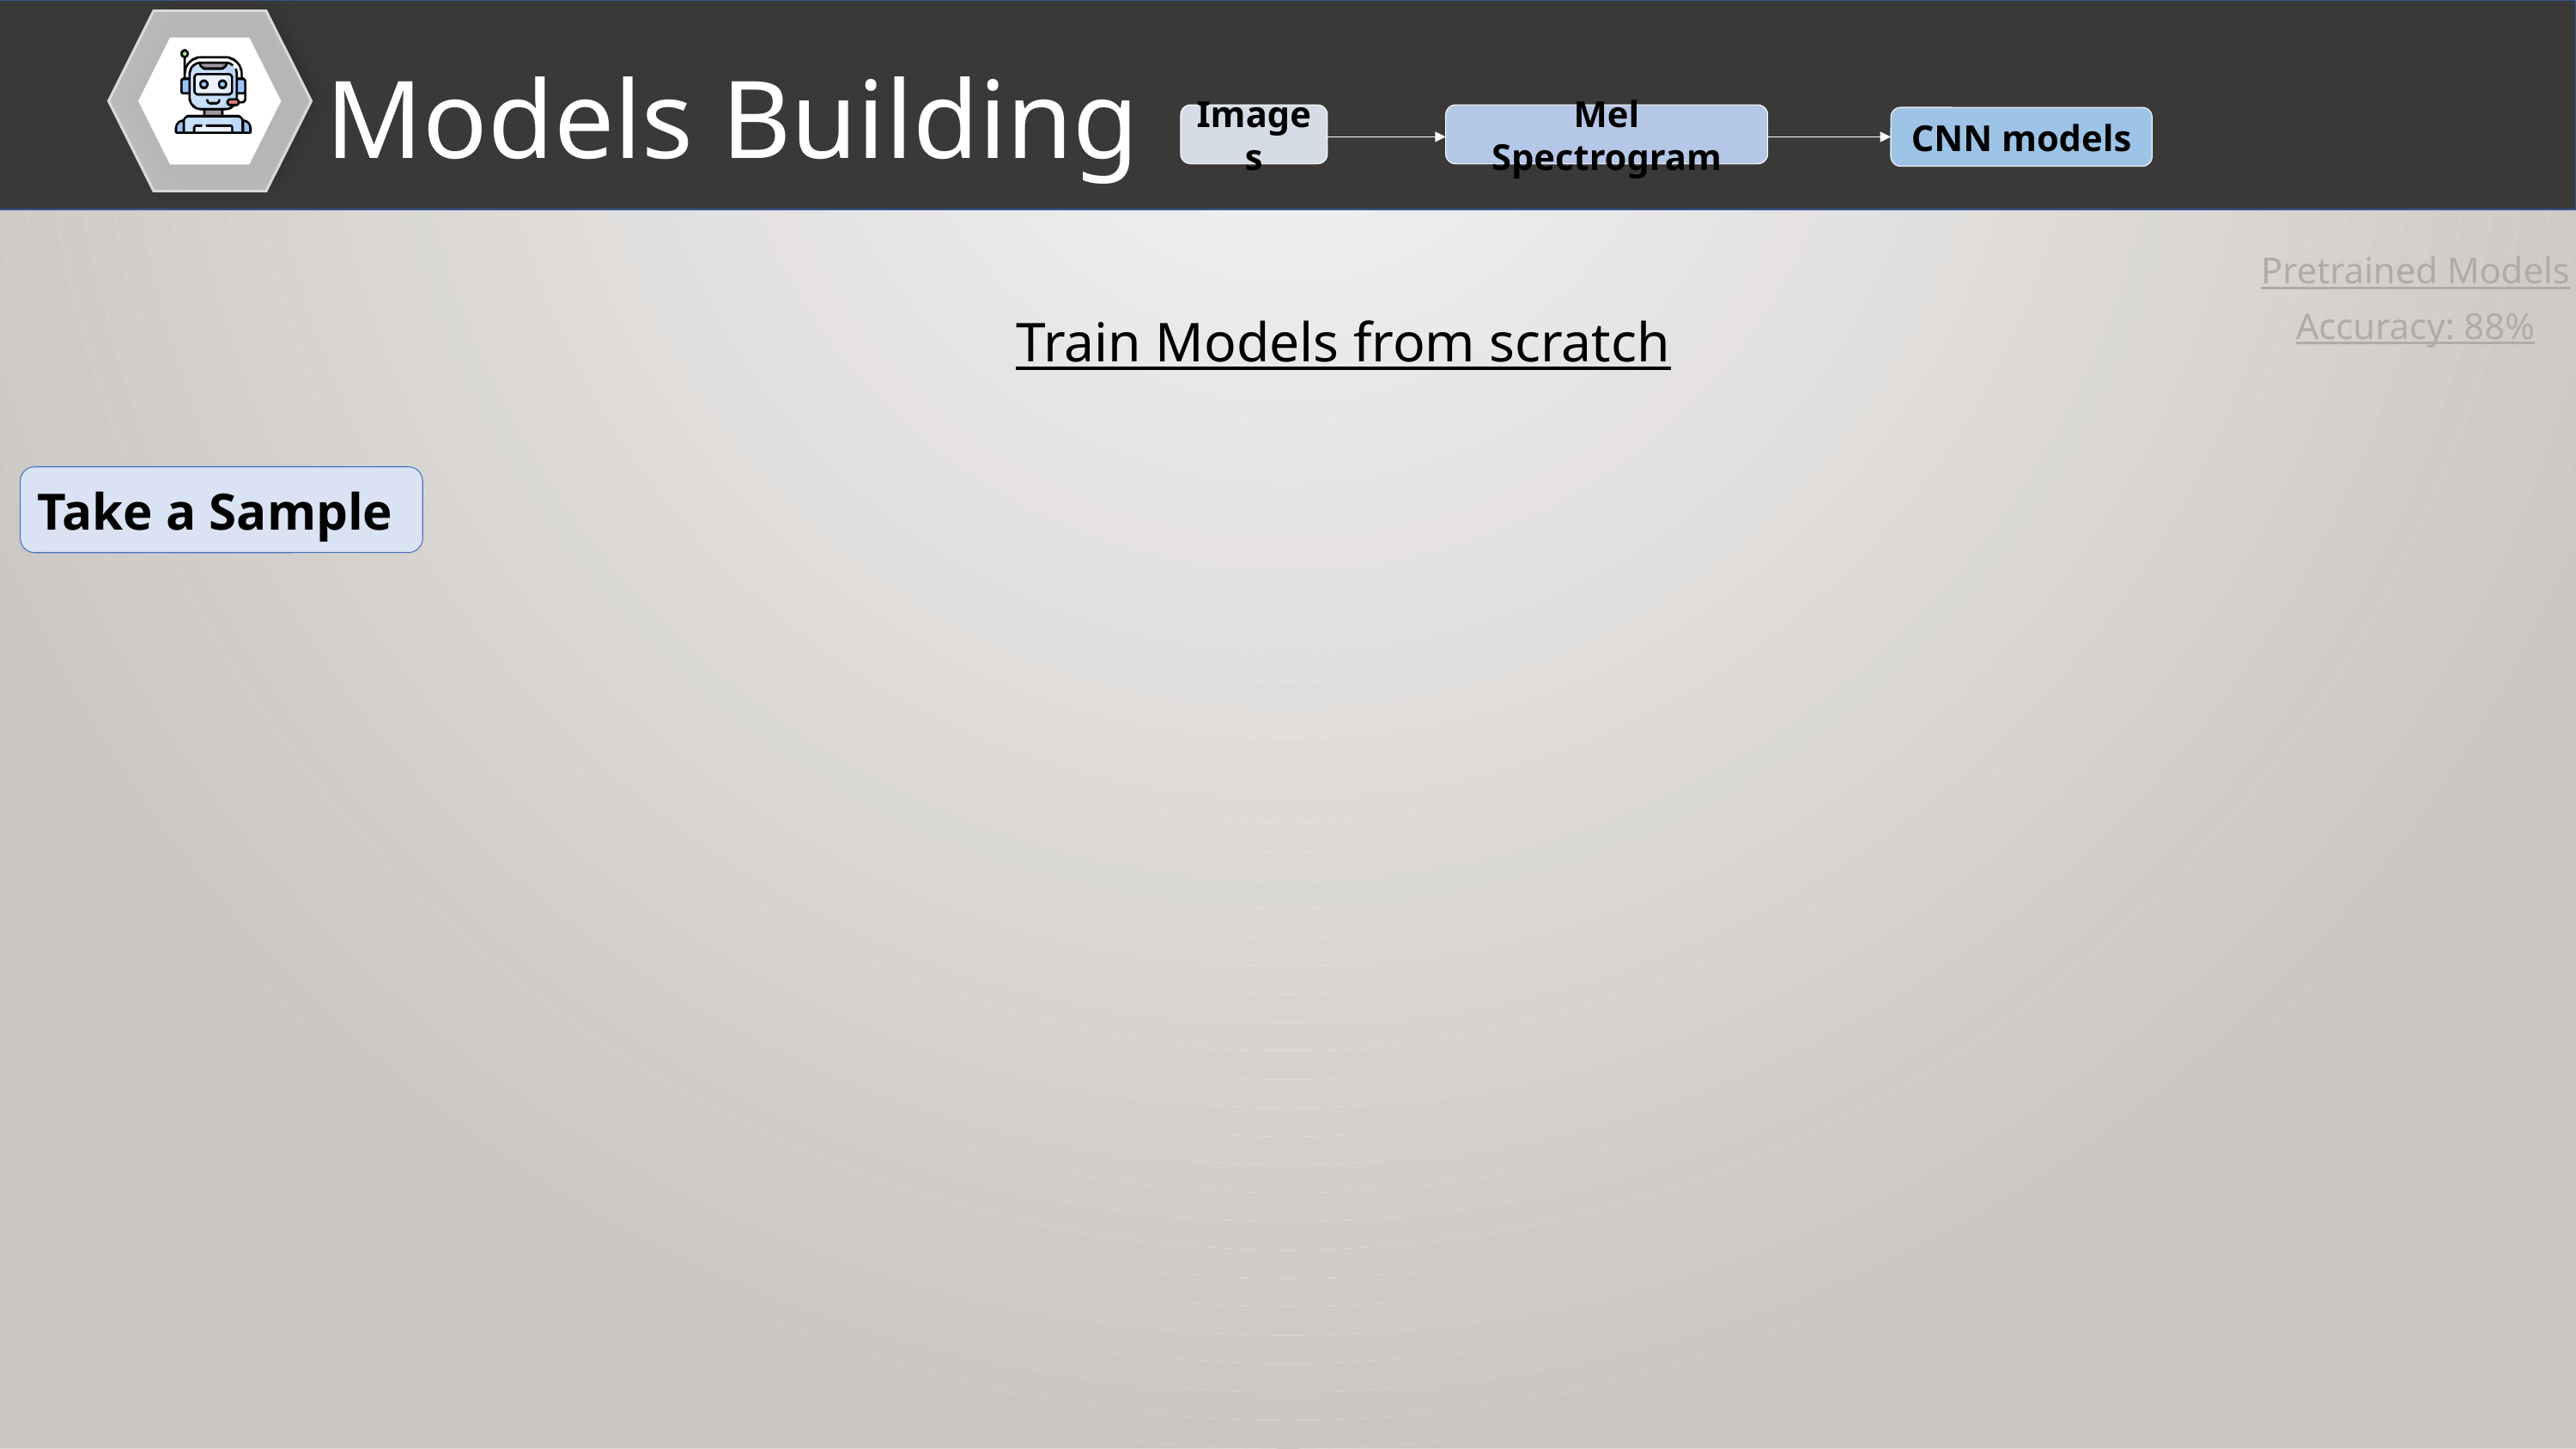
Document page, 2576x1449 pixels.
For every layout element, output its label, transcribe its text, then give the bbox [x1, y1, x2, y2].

text_box Mel Spectrogram [1445, 104, 1769, 165]
text_box Images [1180, 104, 1328, 165]
text_box CNN models [1890, 106, 2153, 167]
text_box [108, 10, 312, 191]
text_box [0, 0, 2576, 210]
text_box Pretrained Models Accuracy: 88% [2248, 241, 2576, 353]
text_box Train Models from scratch [1003, 209, 1684, 379]
text_box Models Building [313, 15, 1152, 186]
text_box Take a Sample [20, 466, 423, 554]
